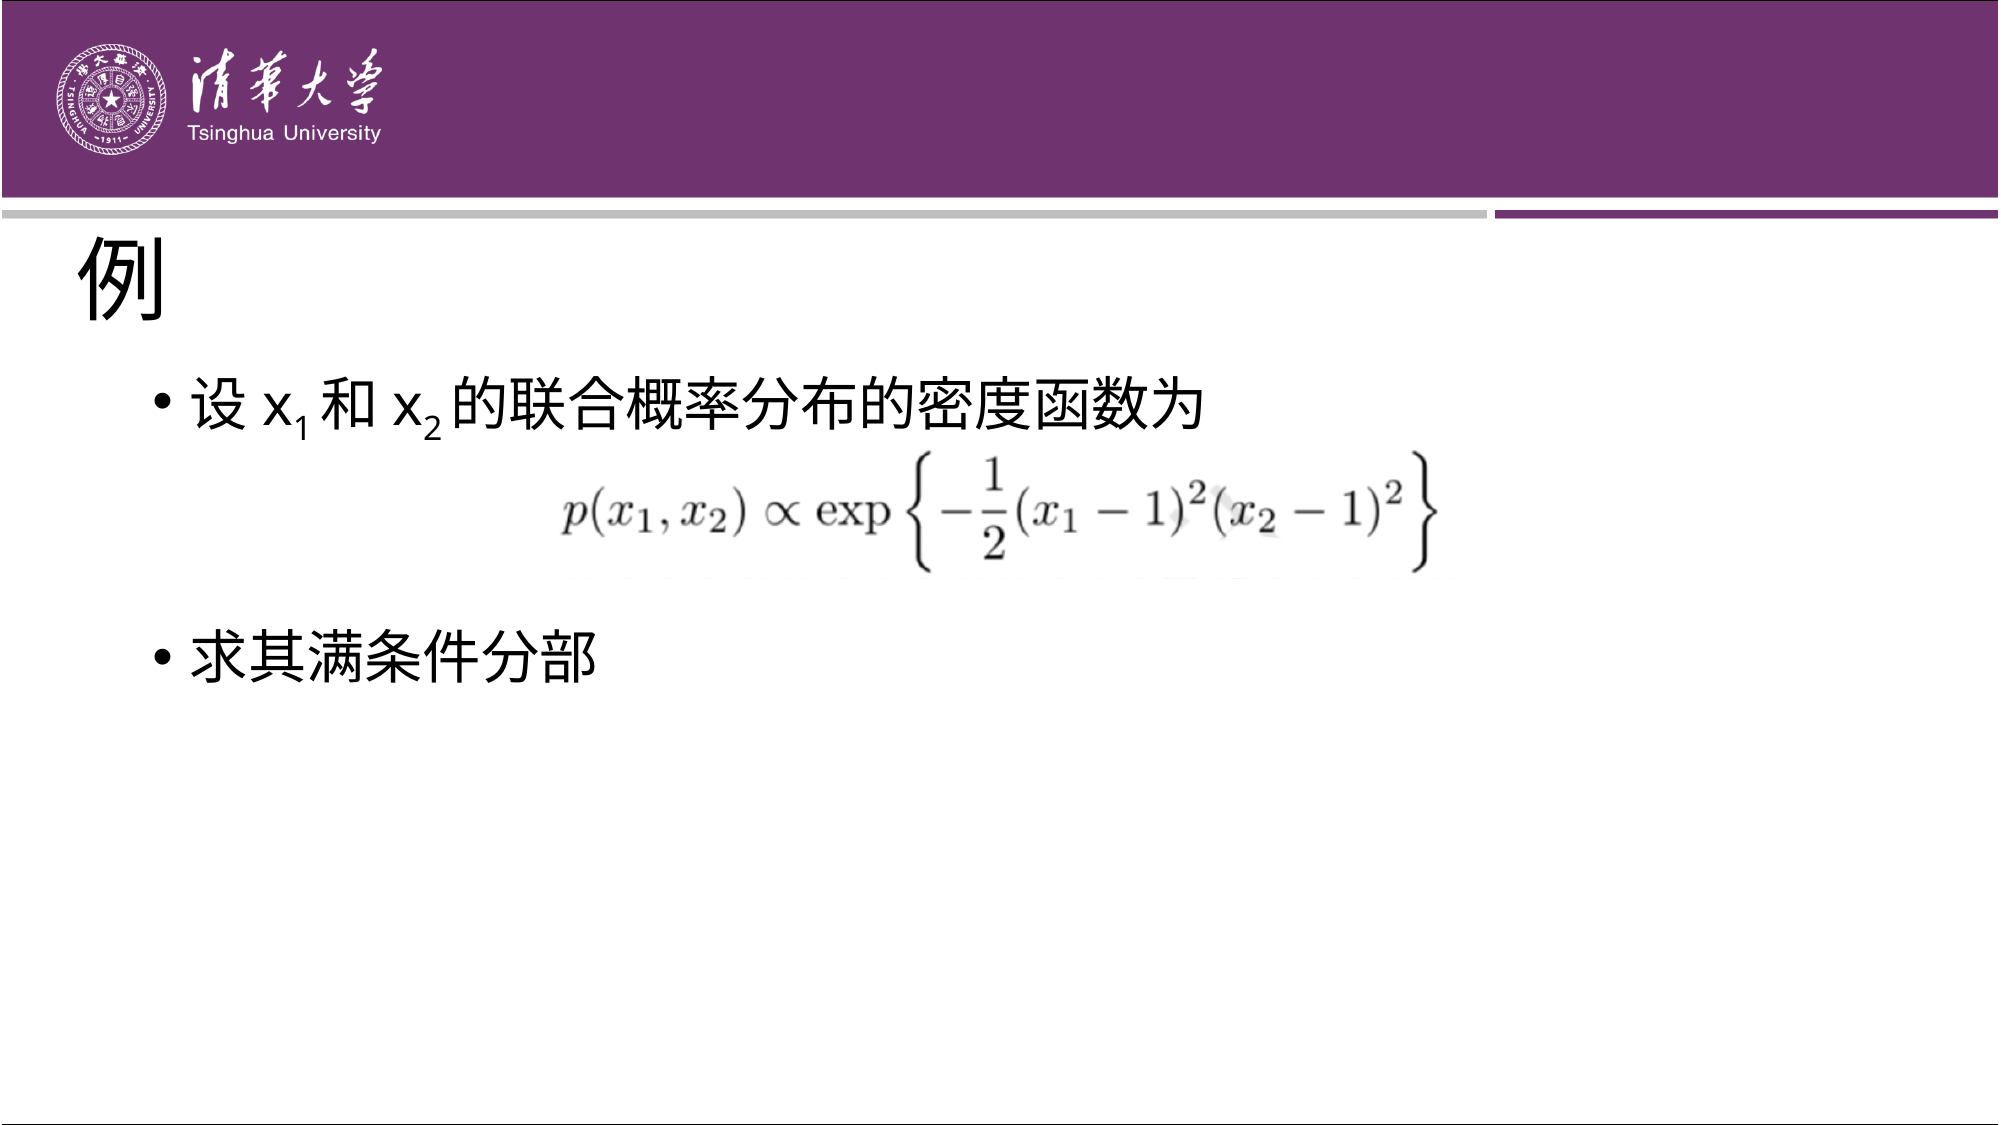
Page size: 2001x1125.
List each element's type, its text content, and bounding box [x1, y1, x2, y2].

title 例 [61, 175, 1787, 393]
list 设x1和x2的联合概率分布的密度函数为 求其满条件分部 [137, 360, 1863, 1075]
picture [2, 0, 1998, 1125]
